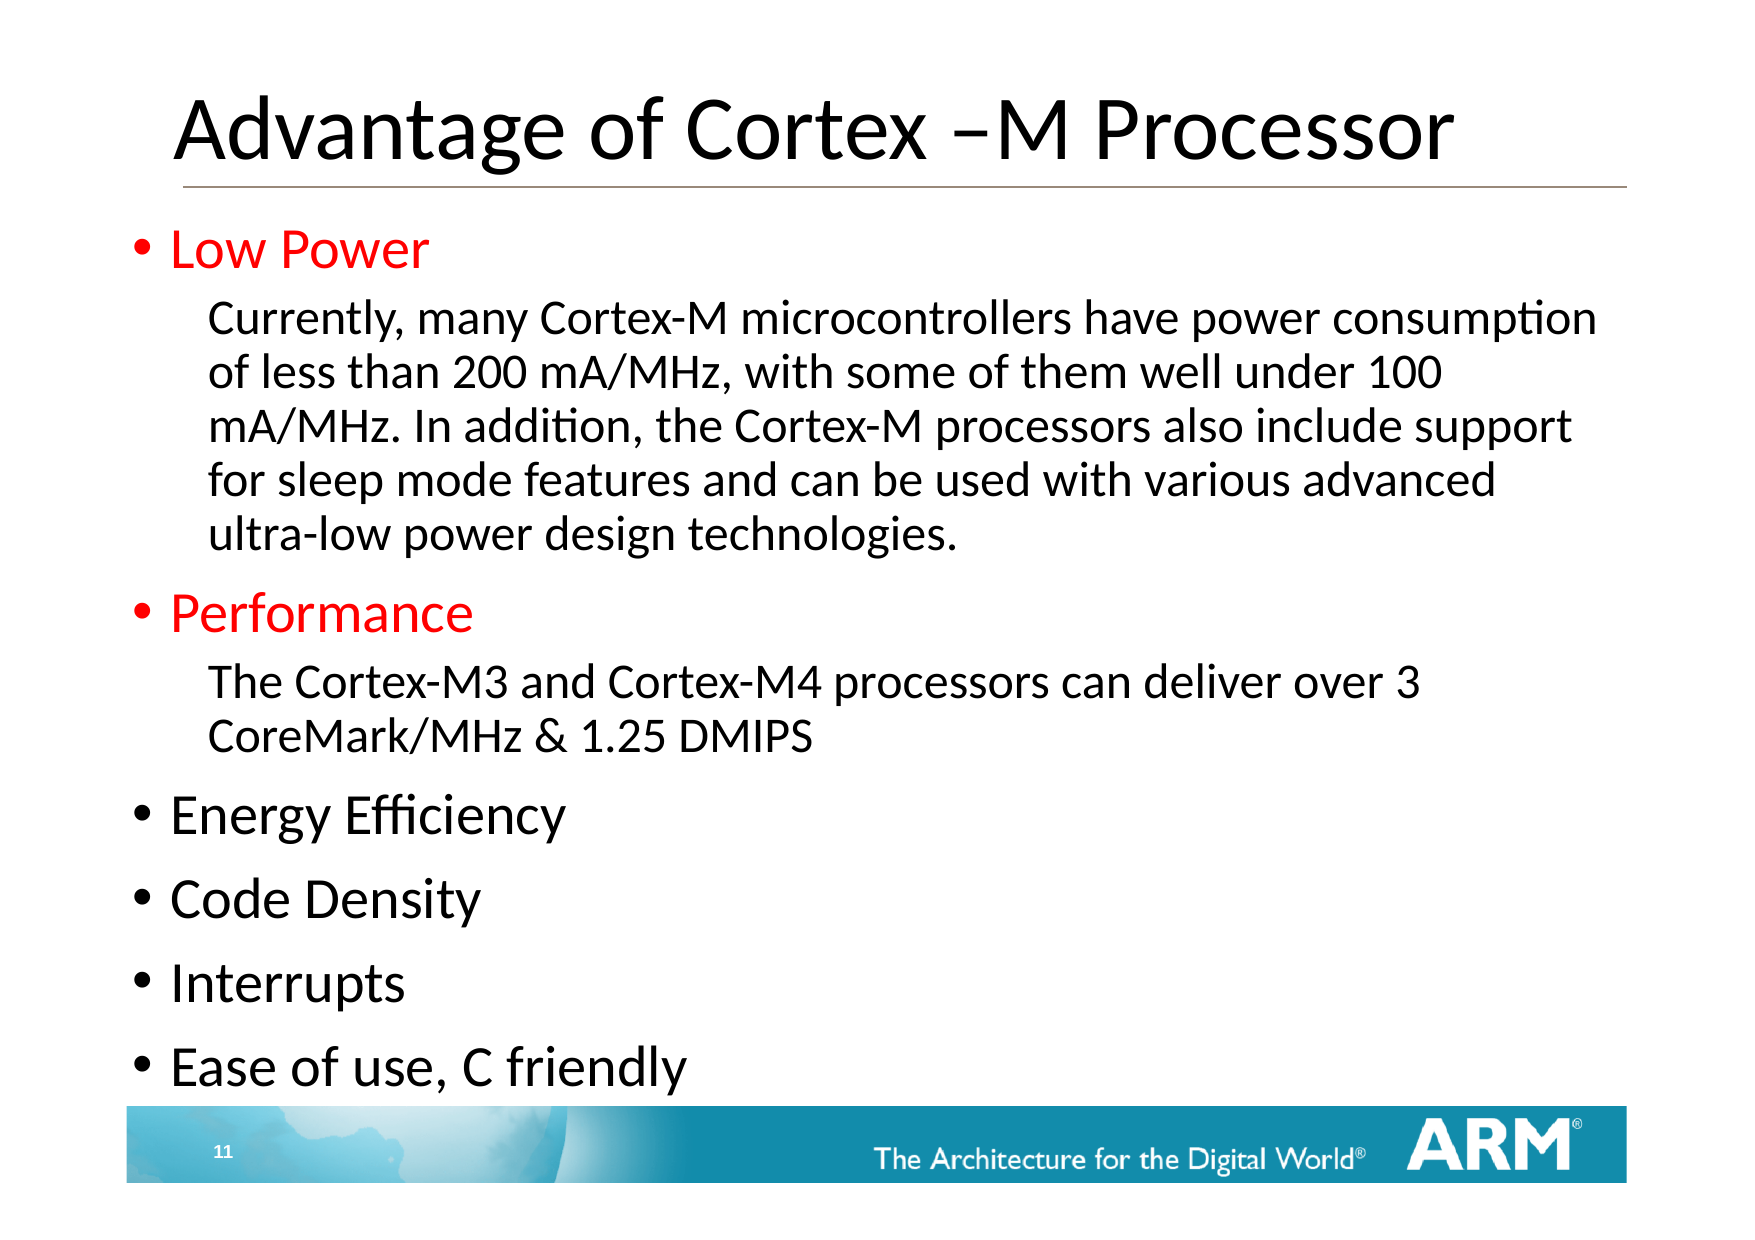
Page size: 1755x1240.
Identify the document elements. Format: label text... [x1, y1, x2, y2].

title Advantage of Cortex –M Processor [173, 80, 1581, 172]
picture [126, 1106, 1627, 1183]
slide_number 11 [198, 1139, 287, 1187]
list Low Power Currently, many Cortex-M microcontrollers have power consumption of less than 200 mA/MHz, with some of them well under 100 mA/MHz. In addition, the Cortex-M processors also include support for sleep mode features and can be used with various advanced ultra-low power design technologies. Performance The Cortex-M3 and Cortex-M4 processors can deliver over 3 CoreMark/MHz & 1.25 DMIPS Energy Efficiency Code Density Interrupts Ease of use, C friendly [132, 218, 1603, 492]
